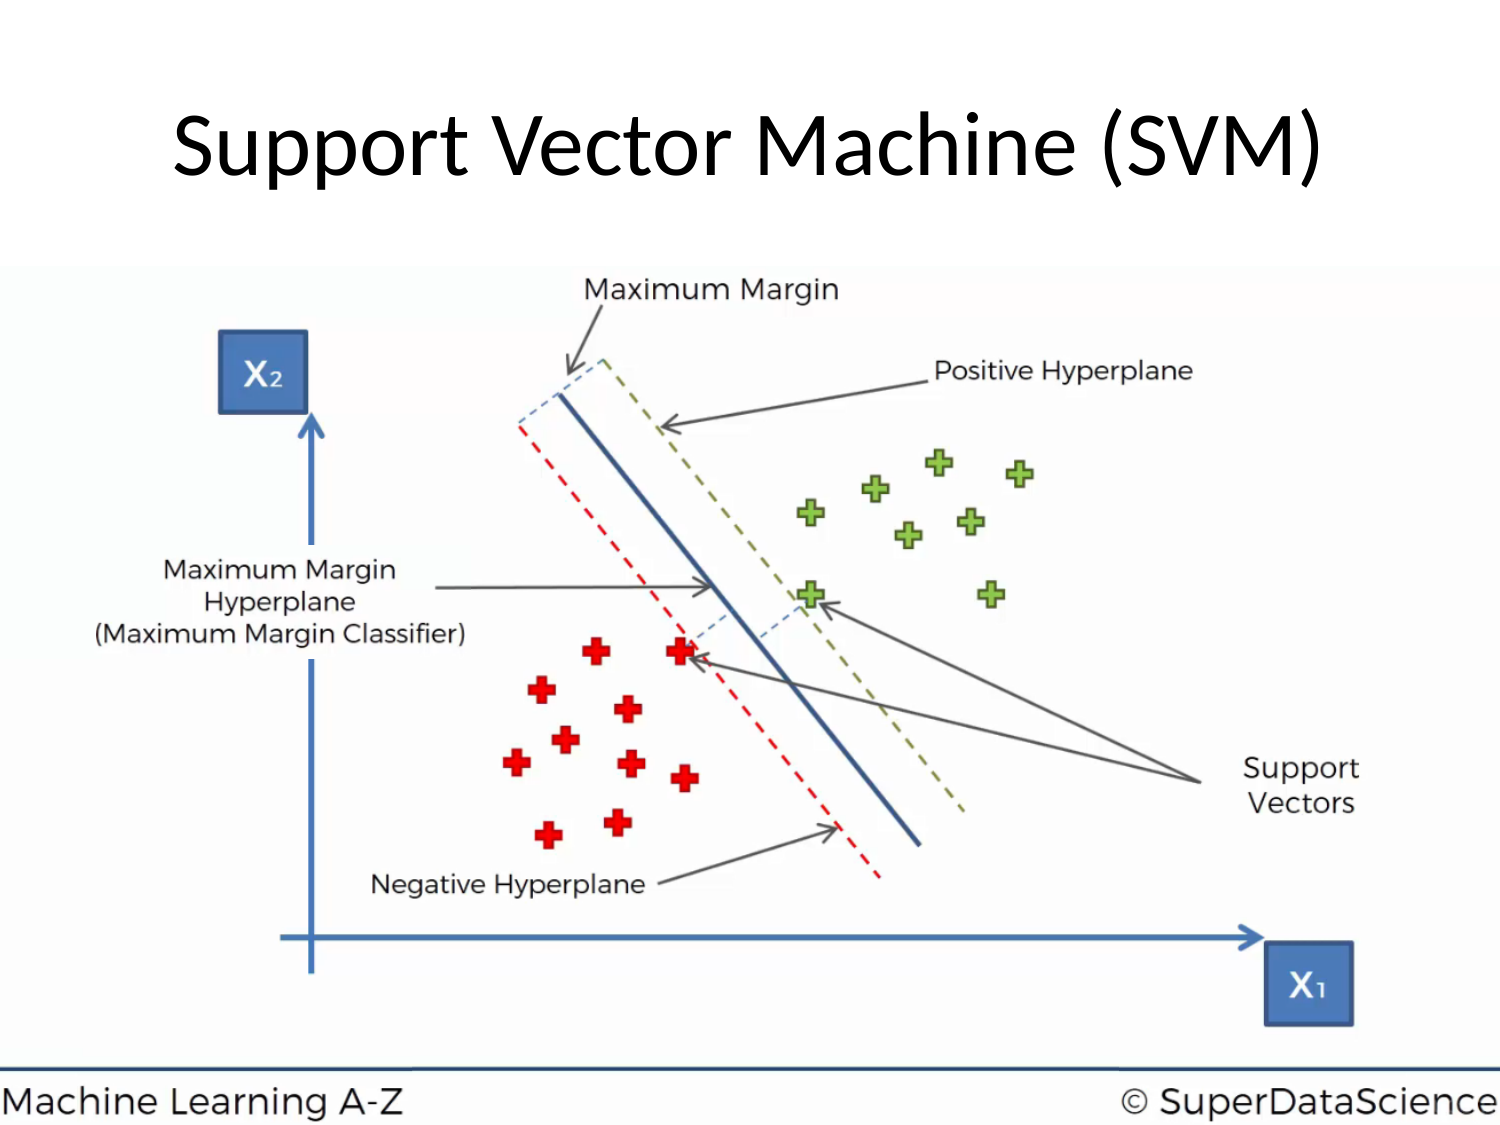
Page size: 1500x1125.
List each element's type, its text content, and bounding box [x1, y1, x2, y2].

title Support Vector Machine (SVM) [75, 45, 1425, 233]
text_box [0, 266, 1500, 1125]
